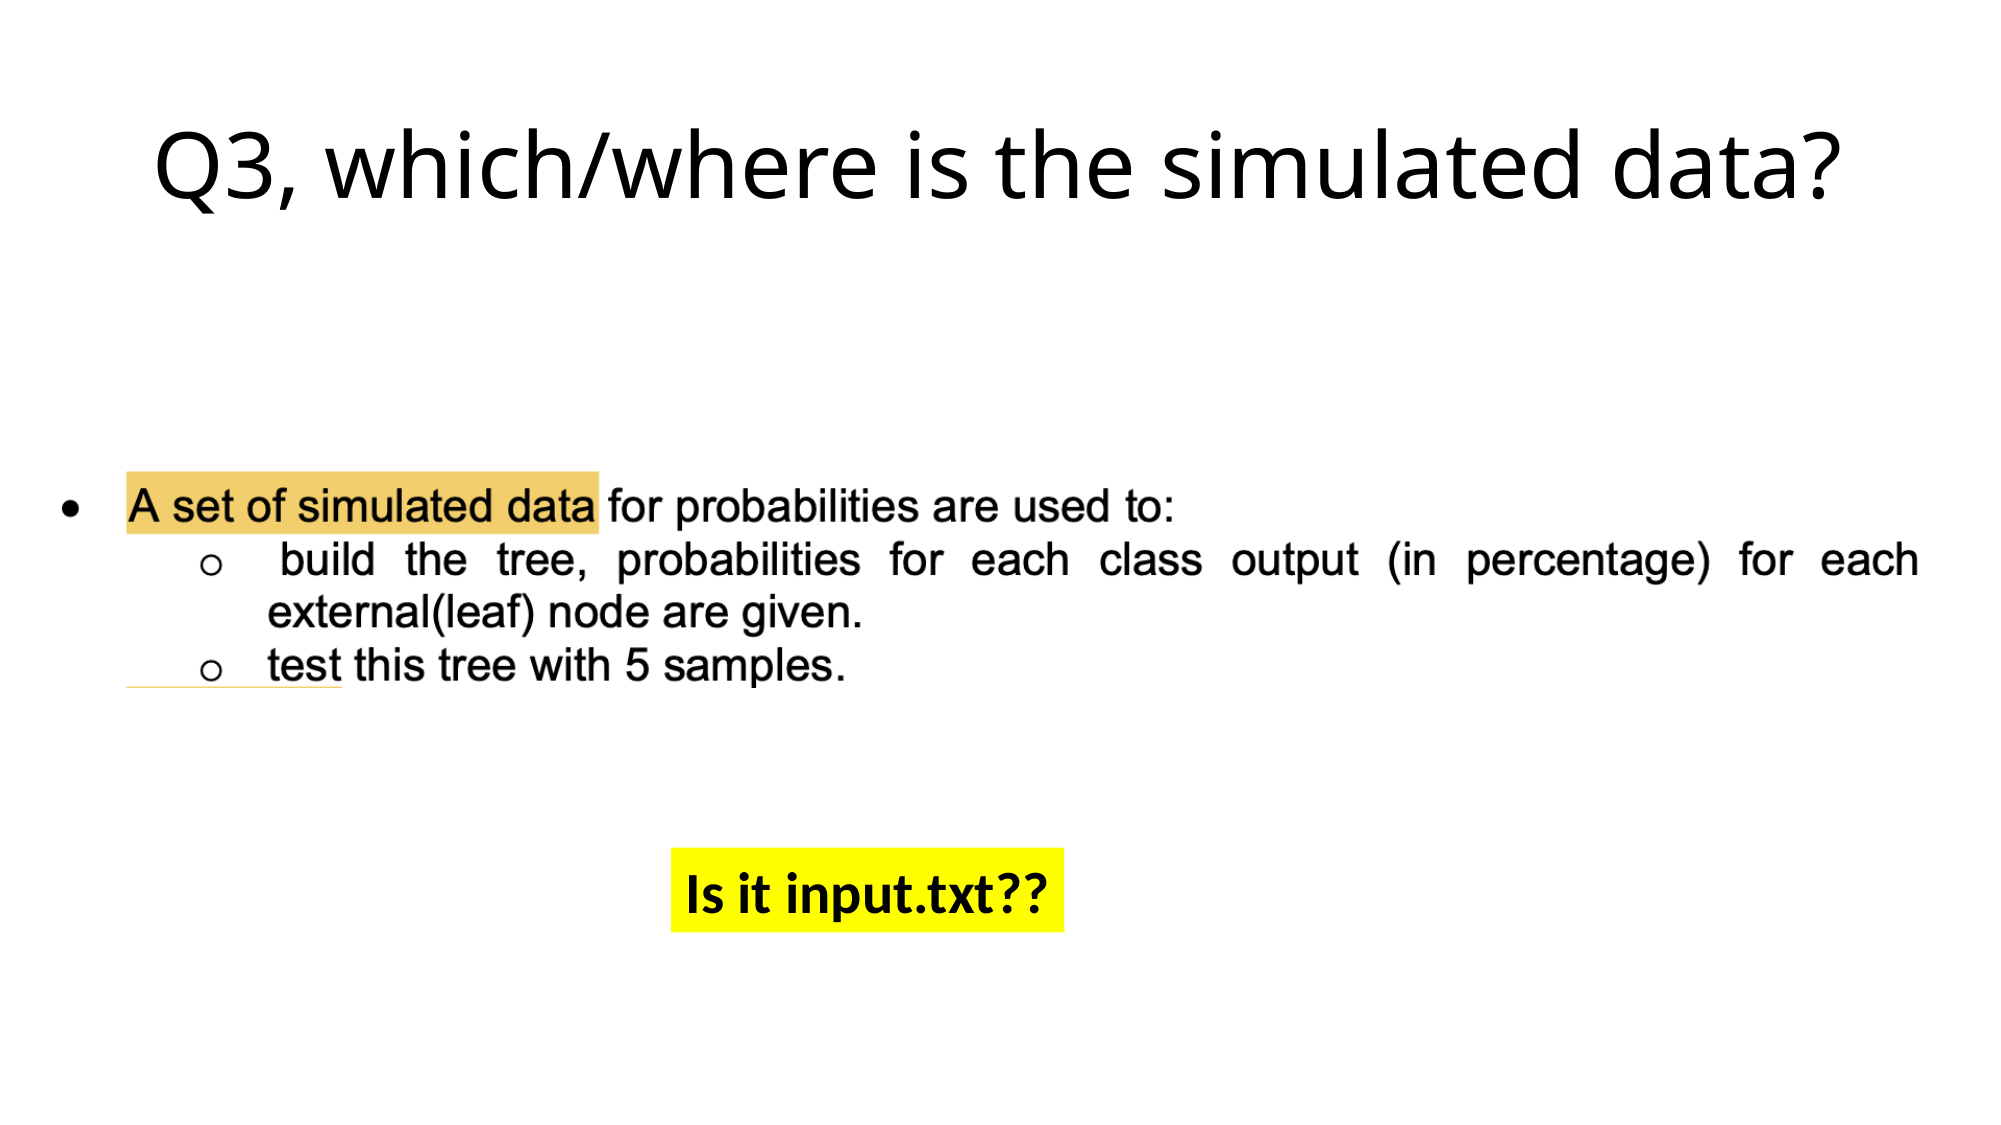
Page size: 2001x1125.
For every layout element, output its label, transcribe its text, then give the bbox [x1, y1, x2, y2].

text_box Is it input.txt?? [671, 847, 1065, 933]
picture [39, 437, 1961, 688]
title Q3, which/where is the simulated data? [137, 59, 1863, 278]
